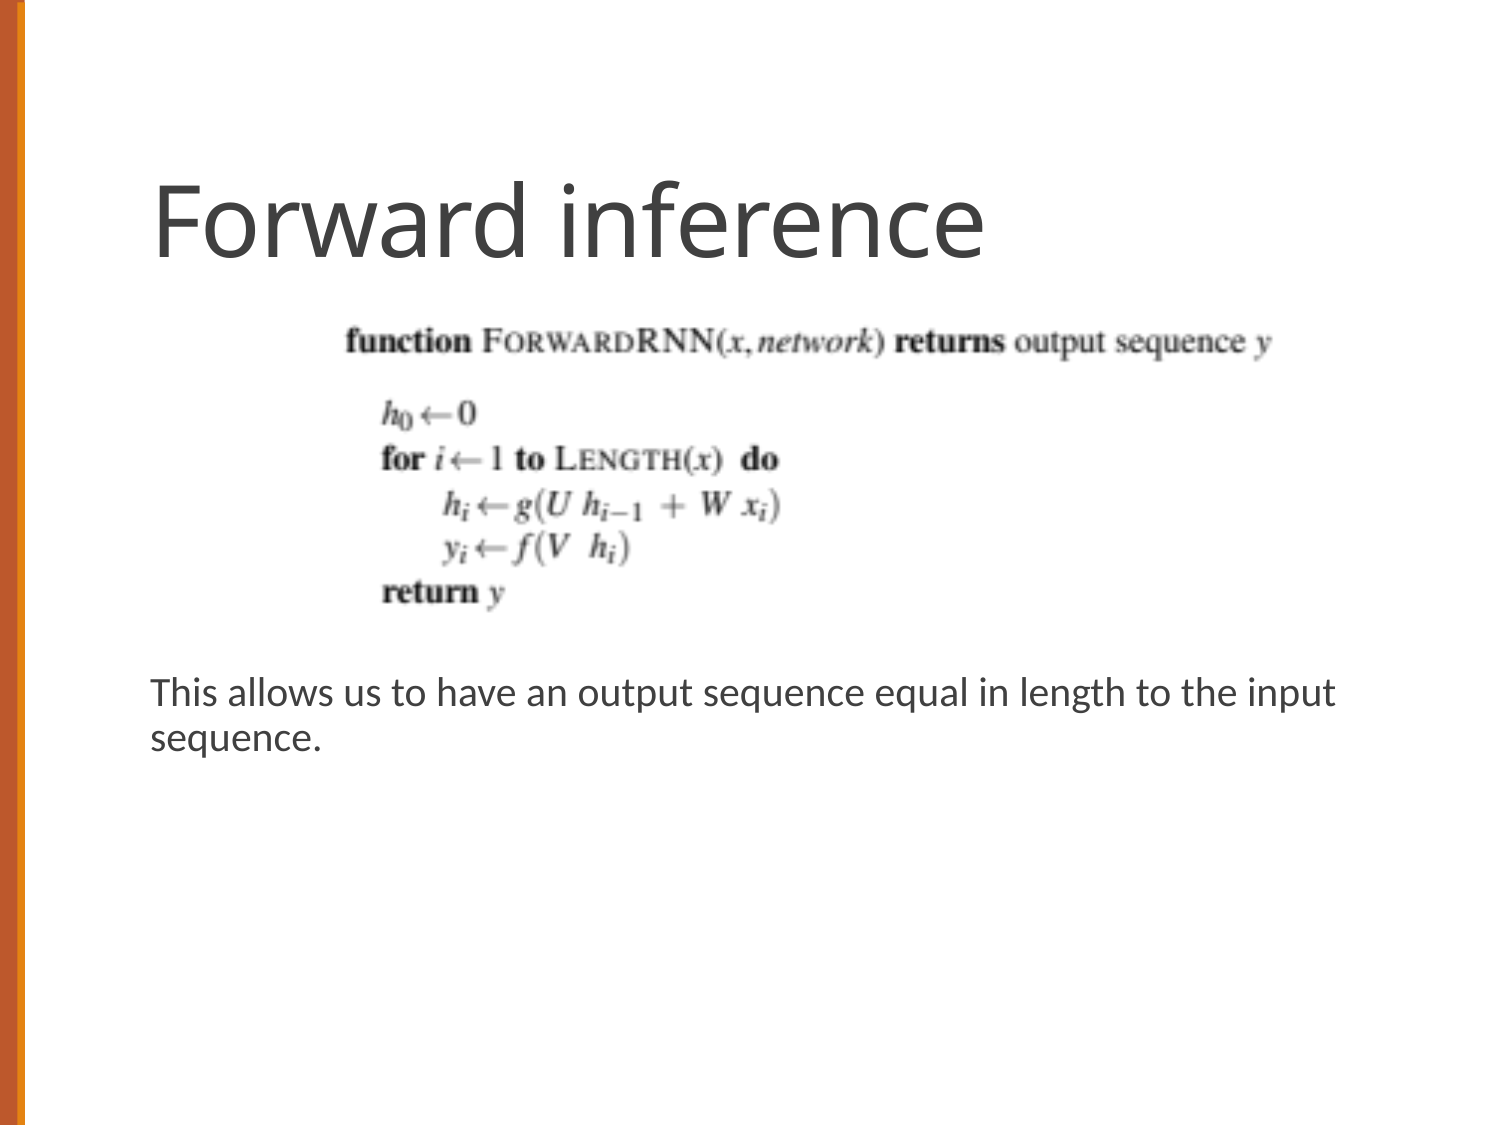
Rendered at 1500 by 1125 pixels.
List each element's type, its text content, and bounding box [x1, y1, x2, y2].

picture [324, 299, 1295, 641]
list This allows us to have an output sequence equal in length to the input sequence. [135, 662, 1373, 963]
title Forward inference [135, 47, 1373, 285]
